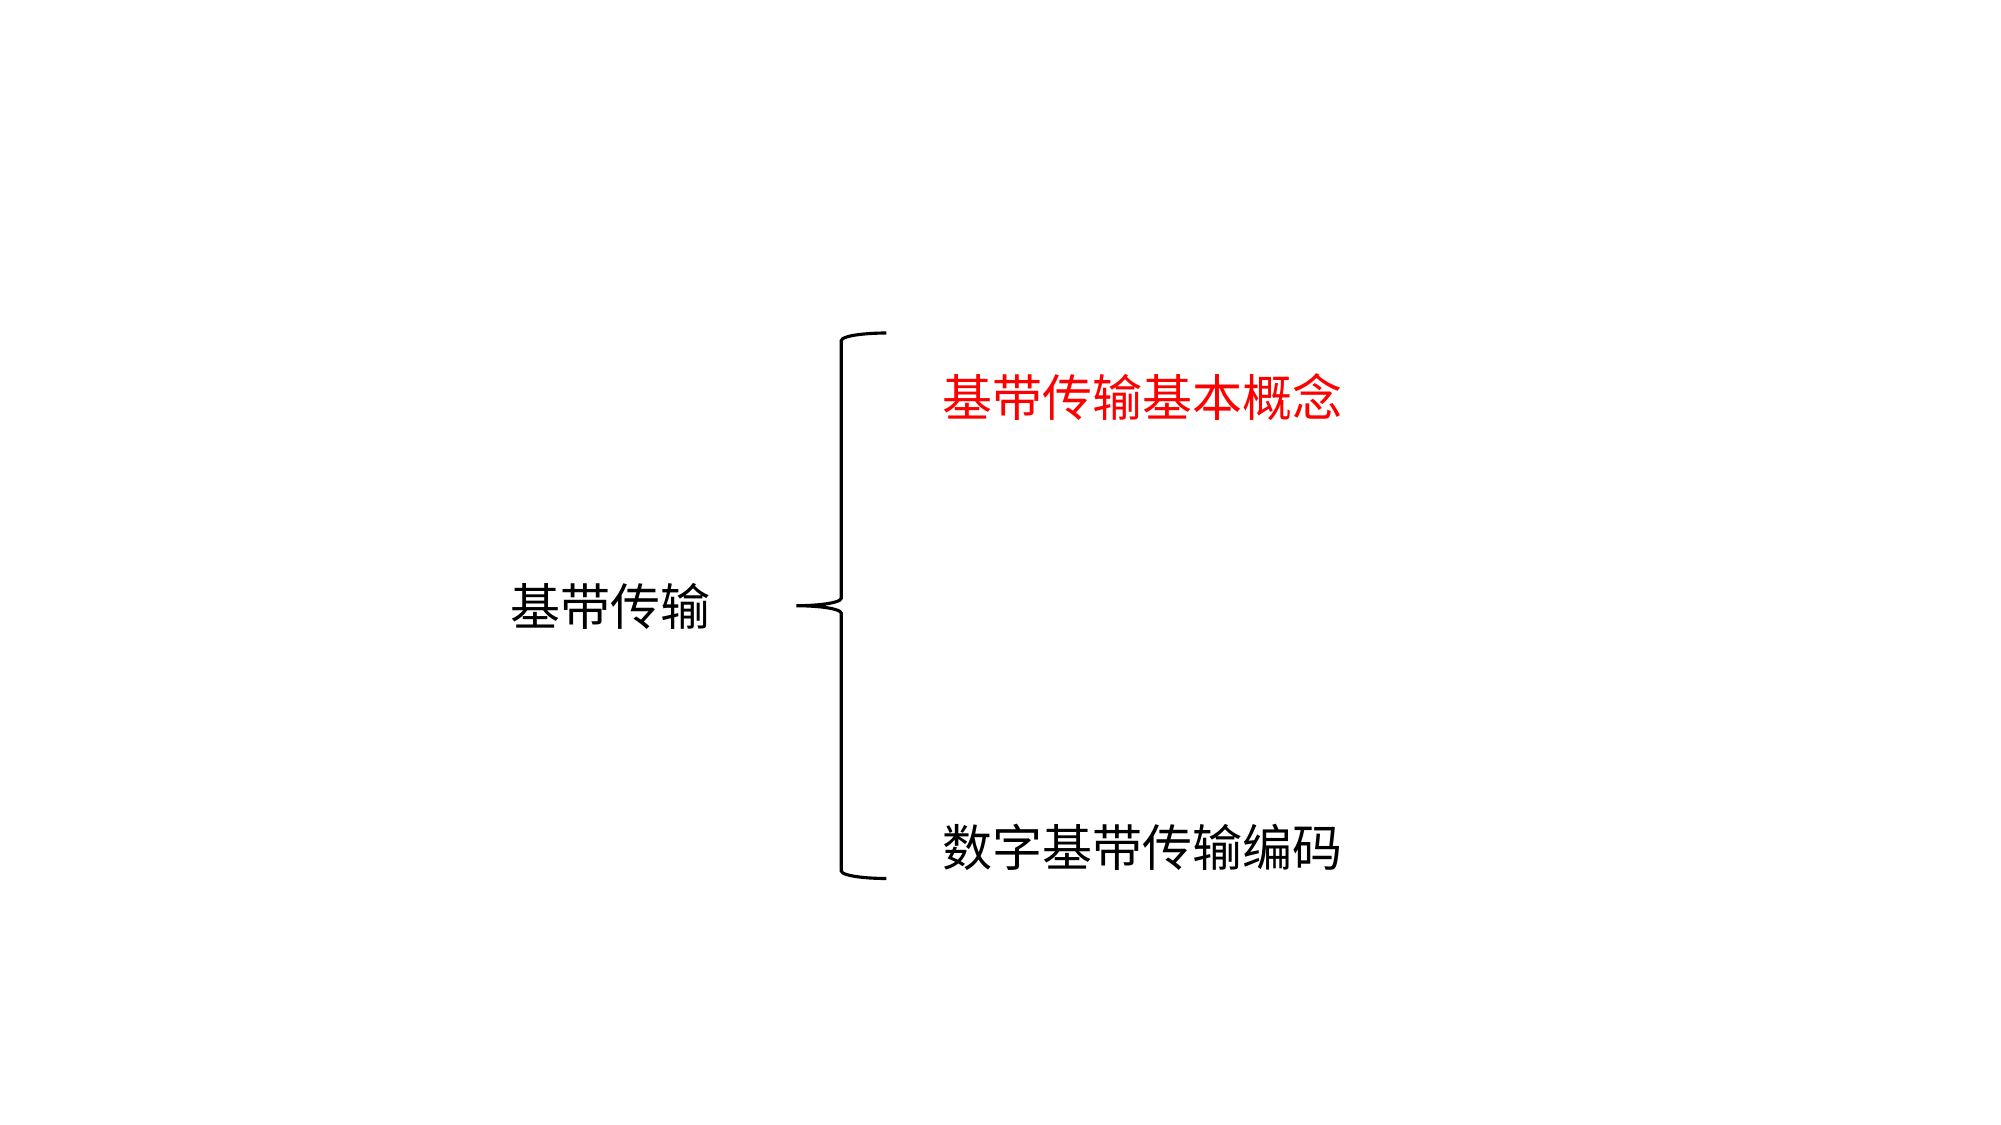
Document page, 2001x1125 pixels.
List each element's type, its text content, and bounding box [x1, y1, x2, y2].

text_box 基带传输基本概念 数字基带传输编码 [928, 328, 1588, 884]
text_box [796, 331, 887, 881]
text_box 基带传输 [495, 567, 755, 643]
